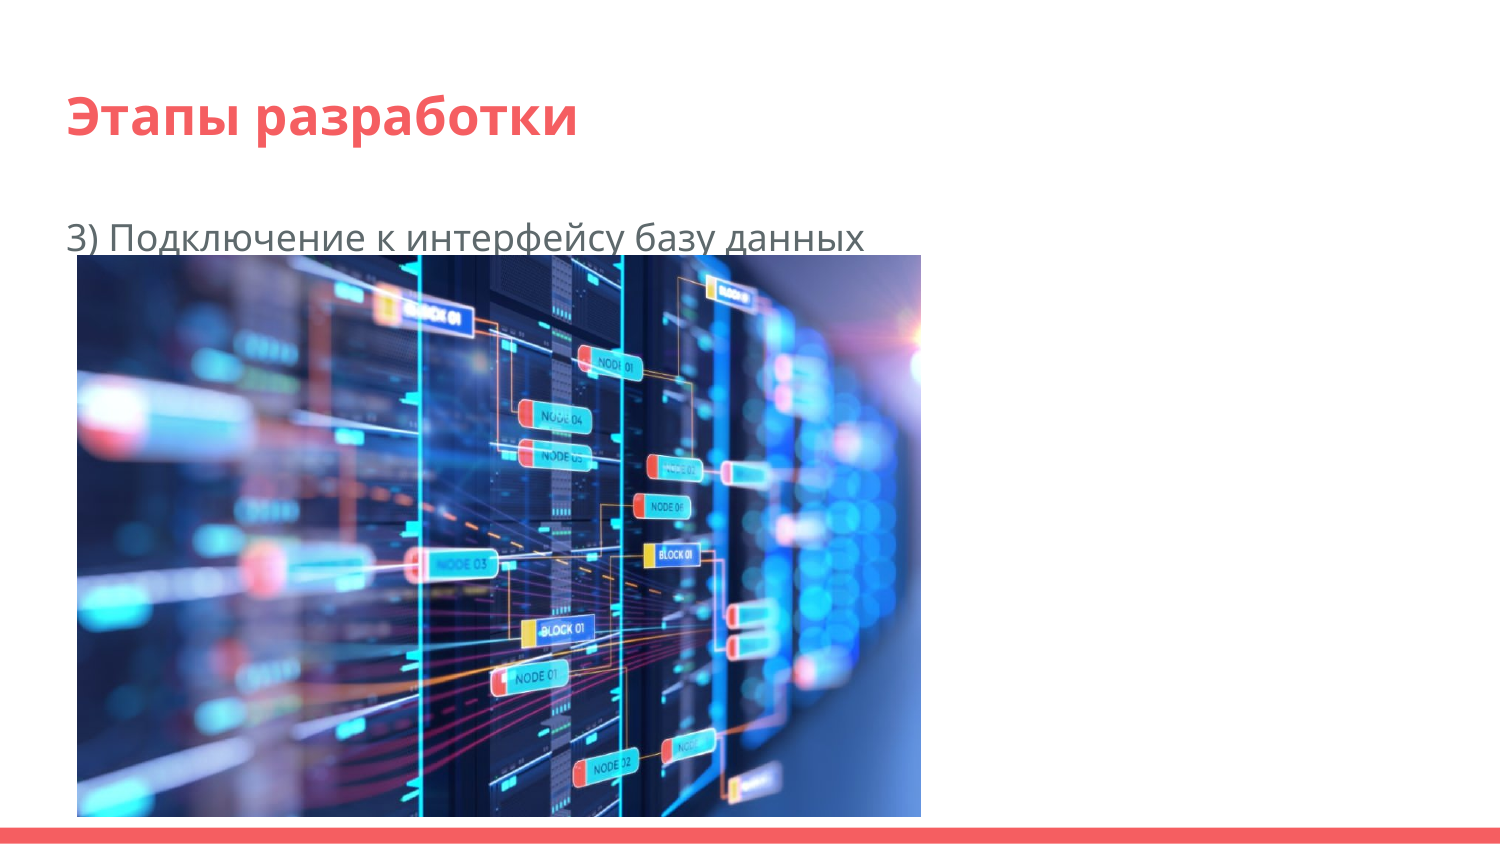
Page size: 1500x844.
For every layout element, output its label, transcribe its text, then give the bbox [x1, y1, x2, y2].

title Этапы разработки [51, 64, 1449, 167]
list 3) Подключение к интерфейсу базу данных [51, 189, 1449, 750]
picture [77, 255, 921, 817]
